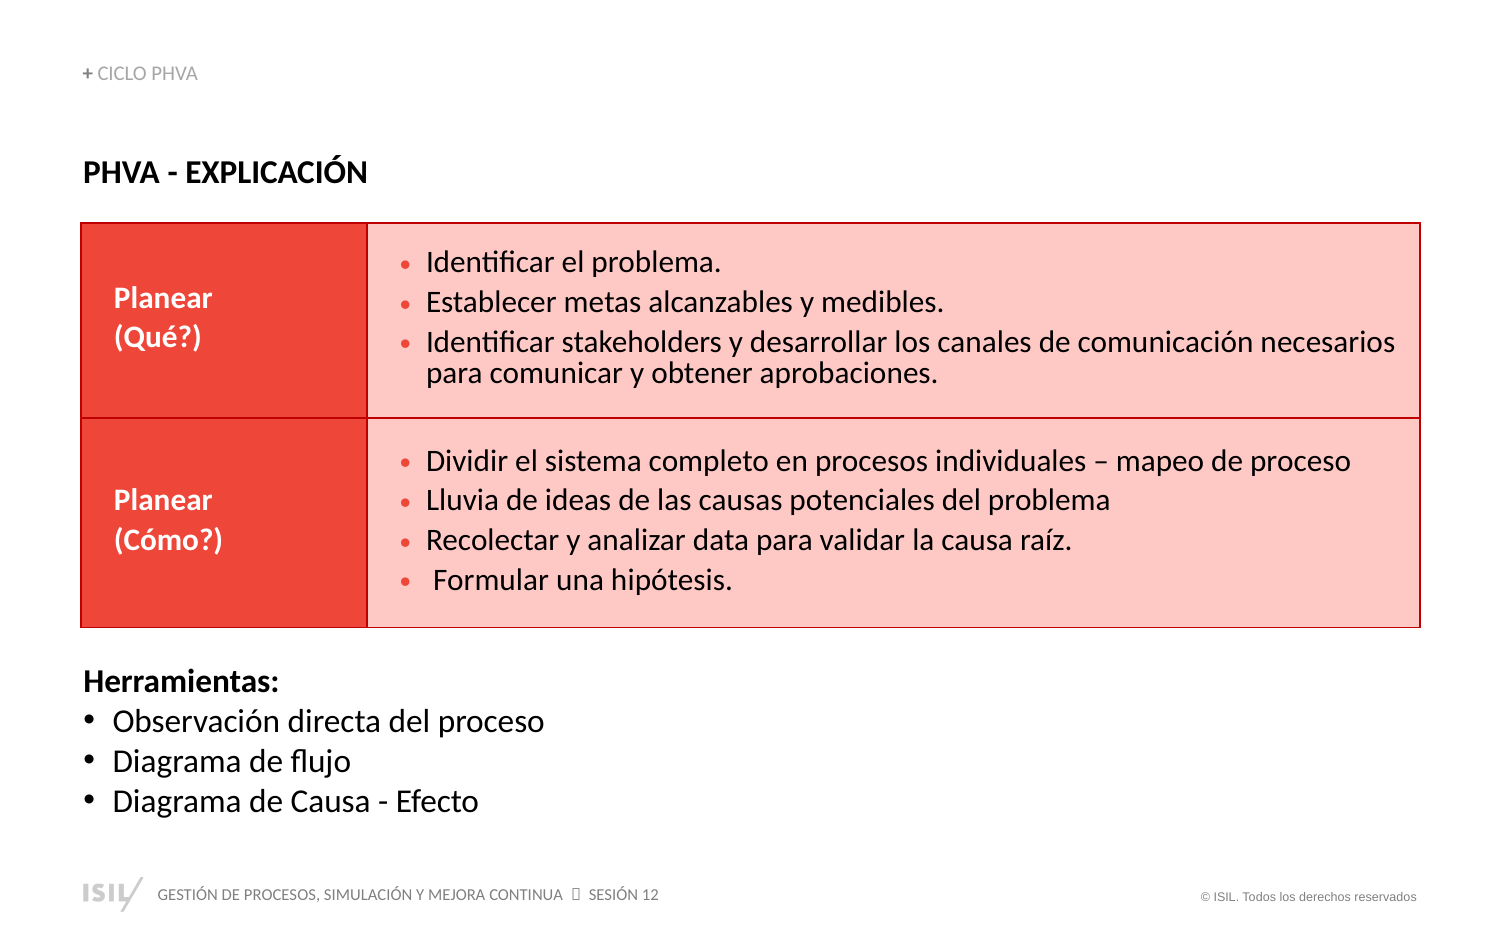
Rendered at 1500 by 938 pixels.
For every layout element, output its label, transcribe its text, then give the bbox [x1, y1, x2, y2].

table_header Planear (Qué?) [82, 224, 366, 417]
text_box PHVA - EXPLICACIÓN [83, 150, 1265, 191]
table_cell Dividir el sistema completo en procesos individuales – mapeo de proceso Lluvia de ideas de las causas potenciales del problema Recolectar y analizar data para validar la causa raíz. Formular una hipótesis. [368, 419, 1419, 627]
text_box + CICLO PHVA [82, 62, 482, 85]
table_cell Planear (Cómo?) [82, 419, 366, 627]
table_header Identificar el problema. Establecer metas alcanzables y medibles. Identificar stakeholders y desarrollar los canales de comunicación necesarios para comunicar y obtener aprobaciones. [368, 224, 1419, 417]
text_box Herramientas: Observación directa del proceso Diagrama de flujo Diagrama de Causa - Efecto [83, 659, 1433, 820]
